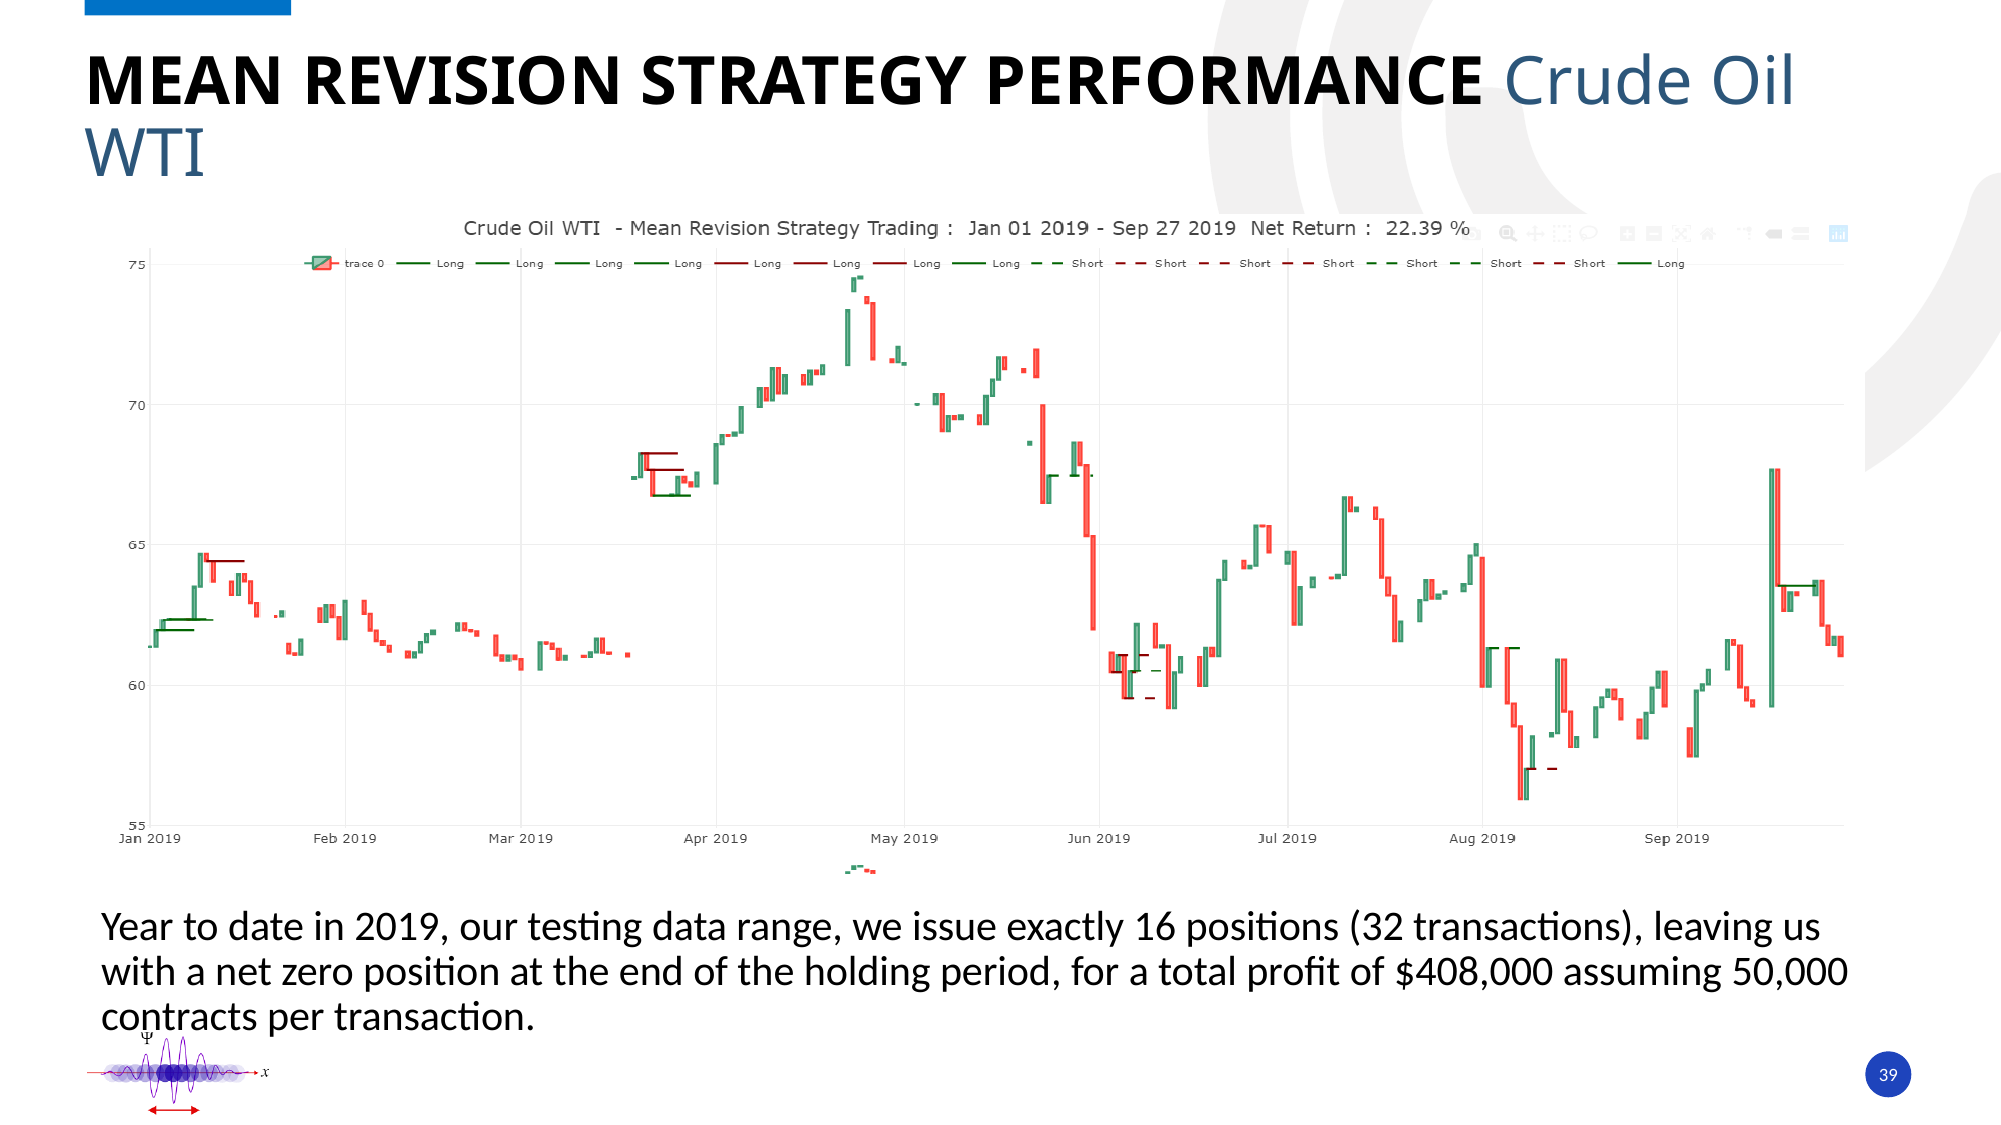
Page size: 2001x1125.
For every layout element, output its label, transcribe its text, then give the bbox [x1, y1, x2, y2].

title mean revision strategy performance Crude Oil WTI [84, 40, 1914, 192]
slide_number 39 [1864, 1059, 1913, 1090]
list Year to date in 2019, our testing data range, we issue exactly 16 positions (32 transactions), leaving us with a net zero position at the end of the holding period, for a total profit of $408,000 assuming 50,000 contracts per transaction. [85, 896, 1886, 1048]
picture [87, 1048, 269, 1116]
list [85, 214, 1865, 874]
